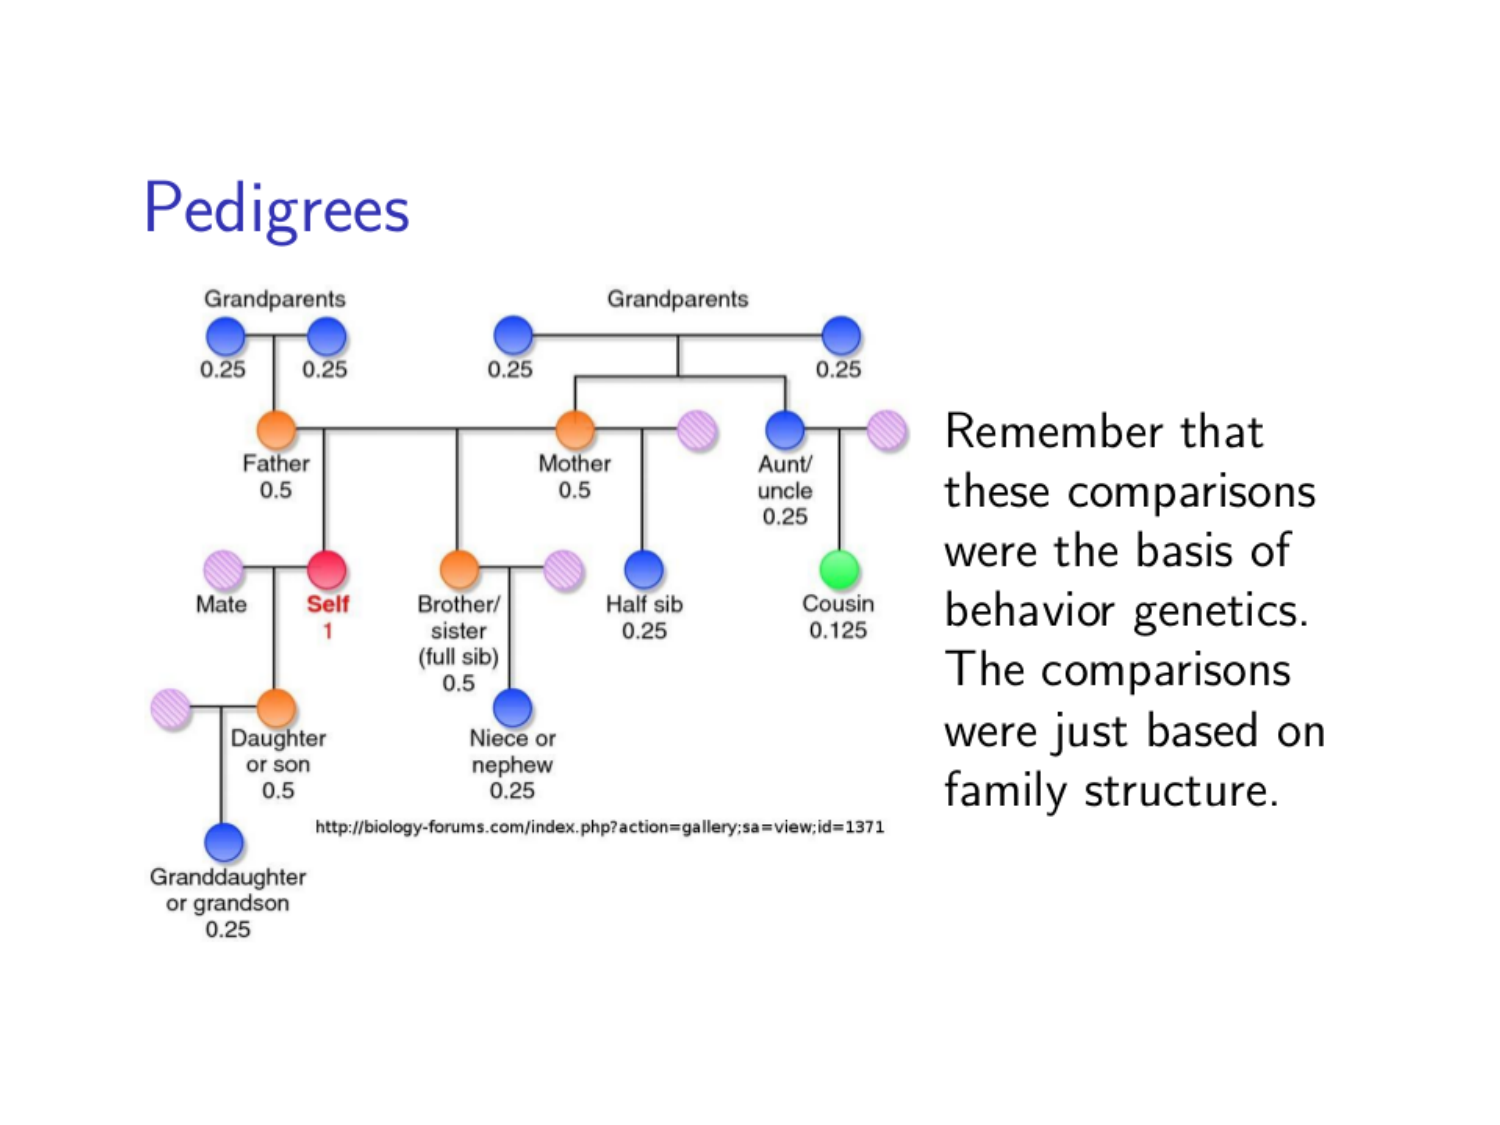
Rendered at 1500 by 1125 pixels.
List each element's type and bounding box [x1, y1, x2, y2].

picture [126, 150, 1374, 975]
